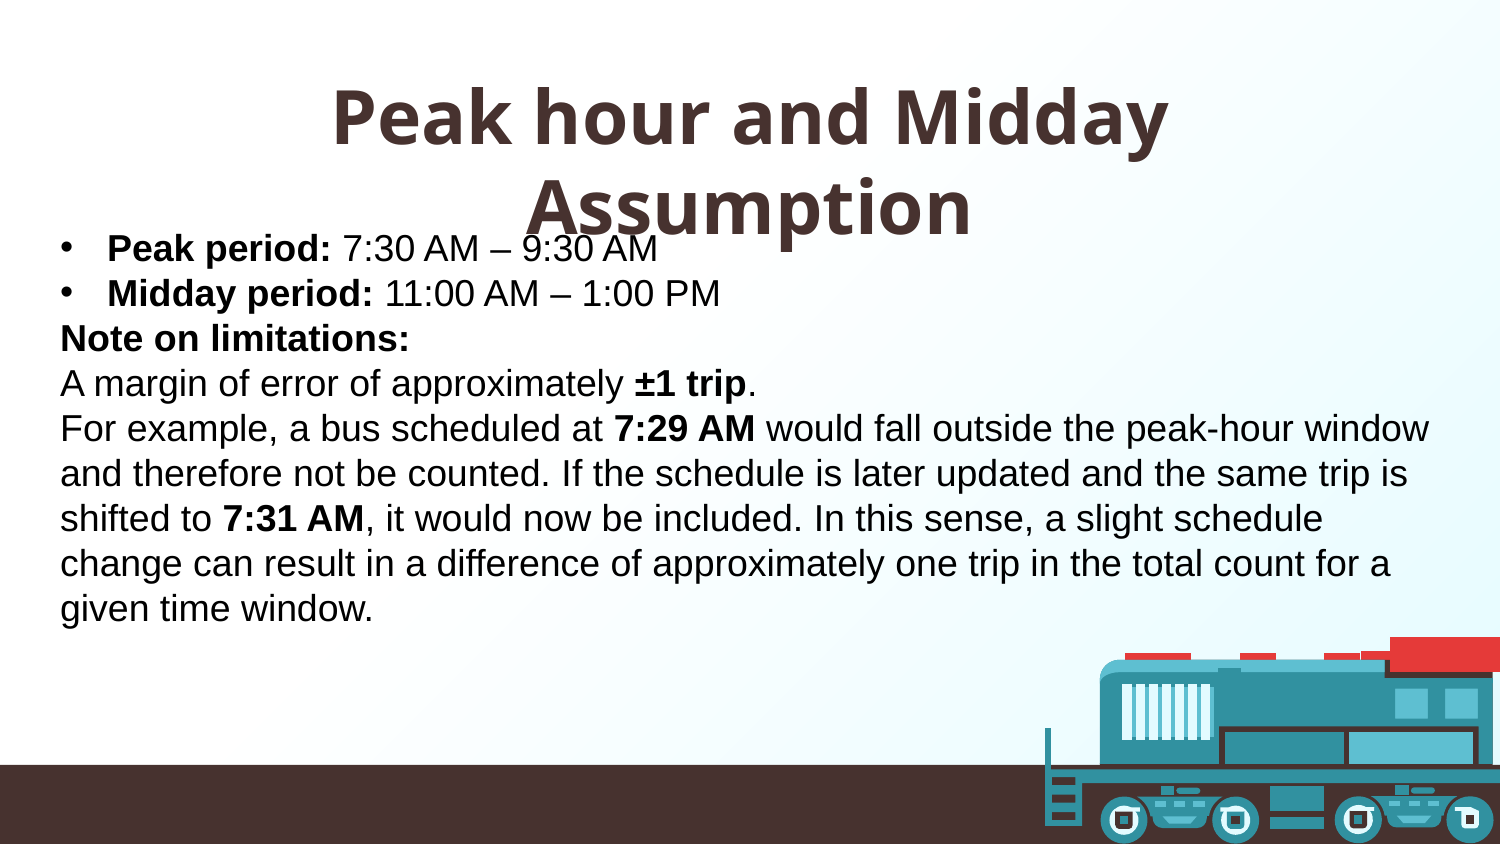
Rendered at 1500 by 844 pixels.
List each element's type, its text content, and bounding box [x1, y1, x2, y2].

text_box Peak period: 7:30 AM – 9:30 AM Midday period: 11:00 AM – 1:00 PM Note on limitations: A margin of error of approximately ±1 trip. For example, a bus scheduled at 7:29 AM would fall outside the peak-hour window and therefore not be counted. If the schedule is later updated and the same trip is shifted to 7:31 AM, it would now be included. In this sense, a slight schedule change can result in a difference of approximately one trip in the total count for a given time window. [45, 144, 1455, 708]
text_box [1044, 636, 1500, 844]
title Peak hour and Midday Assumption [118, 54, 1382, 144]
